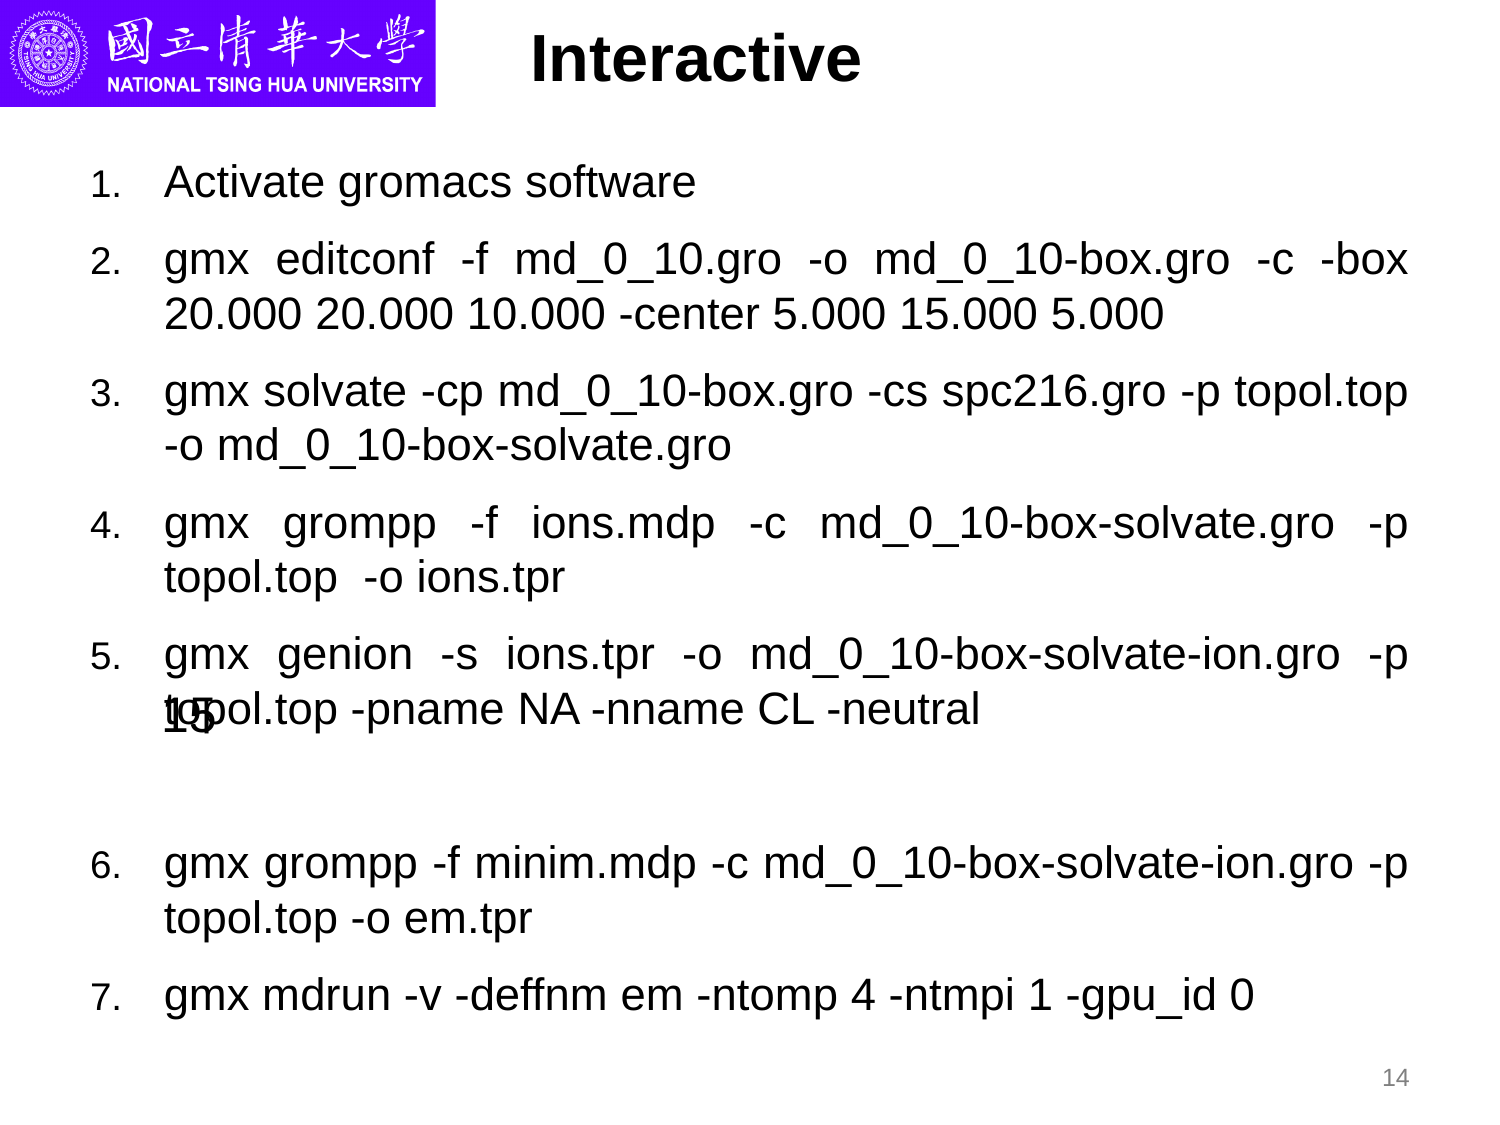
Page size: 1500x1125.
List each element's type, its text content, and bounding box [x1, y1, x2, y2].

title Interactive [515, 0, 1425, 107]
slide_number 14 [1308, 1050, 1425, 1103]
text_box 15 [146, 674, 232, 750]
picture [0, 0, 436, 107]
list Activate gromacs software gmx editconf -f md_0_10.gro -o md_0_10-box.gro -c -box 20.000 20.000 10.000 -center 5.000 15.000 5.000 gmx solvate -cp md_0_10-box.gro -cs spc216.gro -p topol.top -o md_0_10-box-solvate.gro gmx grompp -f ions.mdp -c md_0_10-box-solvate.gro -p topol.top -o ions.tpr gmx genion -s ions.tpr -o md_0_10-box-solvate-ion.gro -p topol.top -pname NA -nname CL -neutral gmx grompp -f minim.mdp -c md_0_10-box-solvate-ion.gro -p topol.top -o em.tpr gmx mdrun -v -deffnm em -ntomp 4 -ntmpi 1 -gpu_id 0 [75, 144, 1425, 1032]
